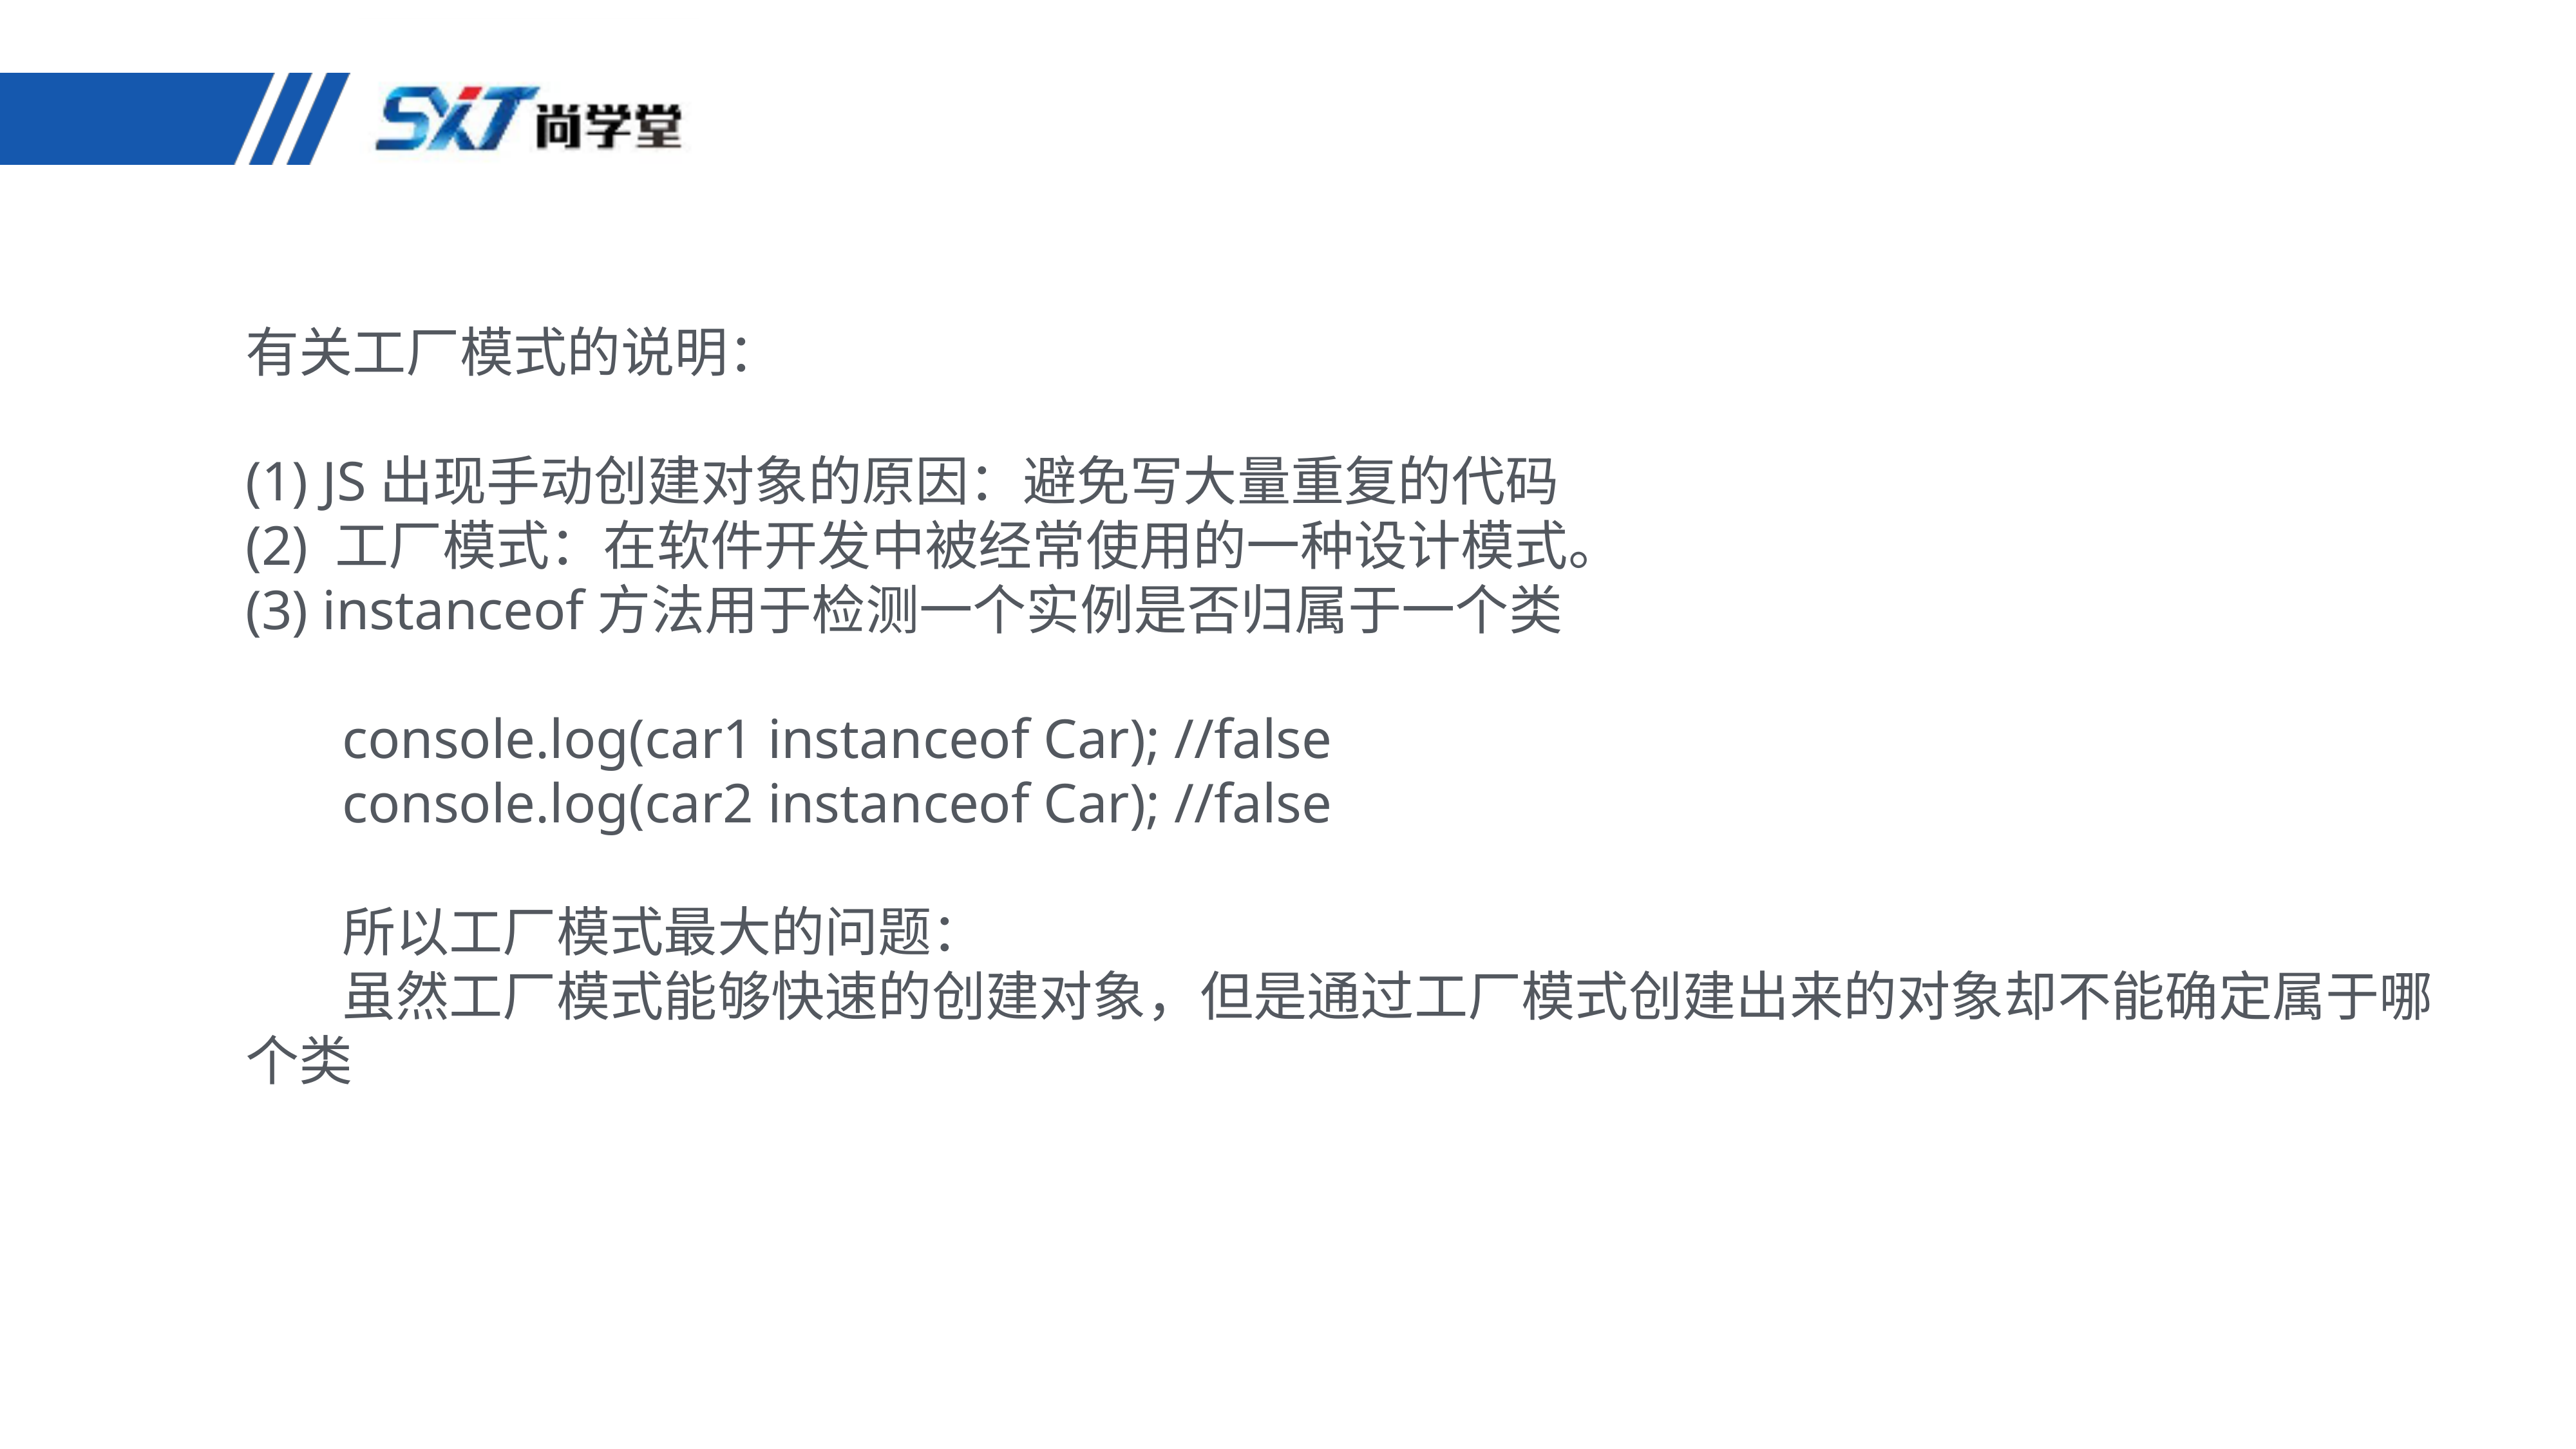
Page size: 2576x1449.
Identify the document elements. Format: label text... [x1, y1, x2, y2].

text_box 有关工厂模式的说明： (1) JS出现手动创建对象的原因：避免写大量重复的代码 (2) 工厂模式：在软件开发中被经常使用的一种设计模式。 (3) instanceof方法用于检测一个实例是否归属于一个类 console.log(car1 instanceof Car); //false console.log(car2 instanceof Car); //false 所以工厂模式最大的问题： 虽然工厂模式能够快速的创建对象，但是通过工厂模式创建出来的对象却不能确定属于哪个类 [236, 314, 2483, 1096]
picture [359, 17, 699, 242]
picture [0, 73, 350, 165]
